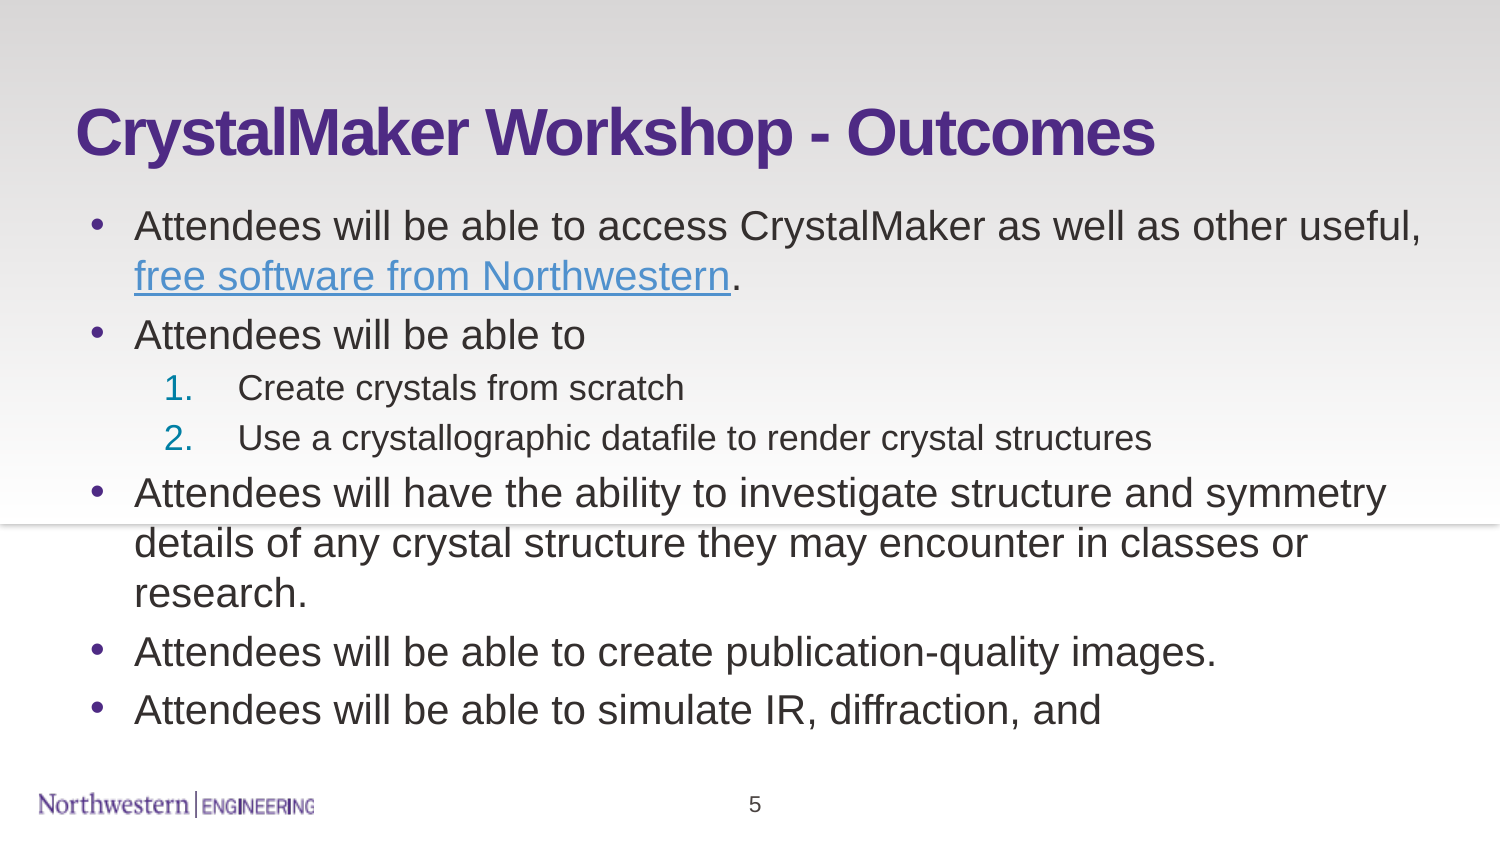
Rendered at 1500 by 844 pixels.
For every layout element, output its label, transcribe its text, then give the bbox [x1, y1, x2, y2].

title CrystalMaker Workshop - Outcomes [75, 34, 1453, 170]
slide_number 5 [729, 780, 785, 826]
list Attendees will be able to access CrystalMaker as well as other useful, free software from Northwestern. Attendees will be able to Create crystals from scratch Use a crystallographic datafile to render crystal structures Attendees will have the ability to investigate structure and symmetry details of any crystal structure they may encounter in classes or research. Attendees will be able to create publication-quality images. Attendees will be able to simulate IR, diffraction, and [75, 191, 1453, 741]
